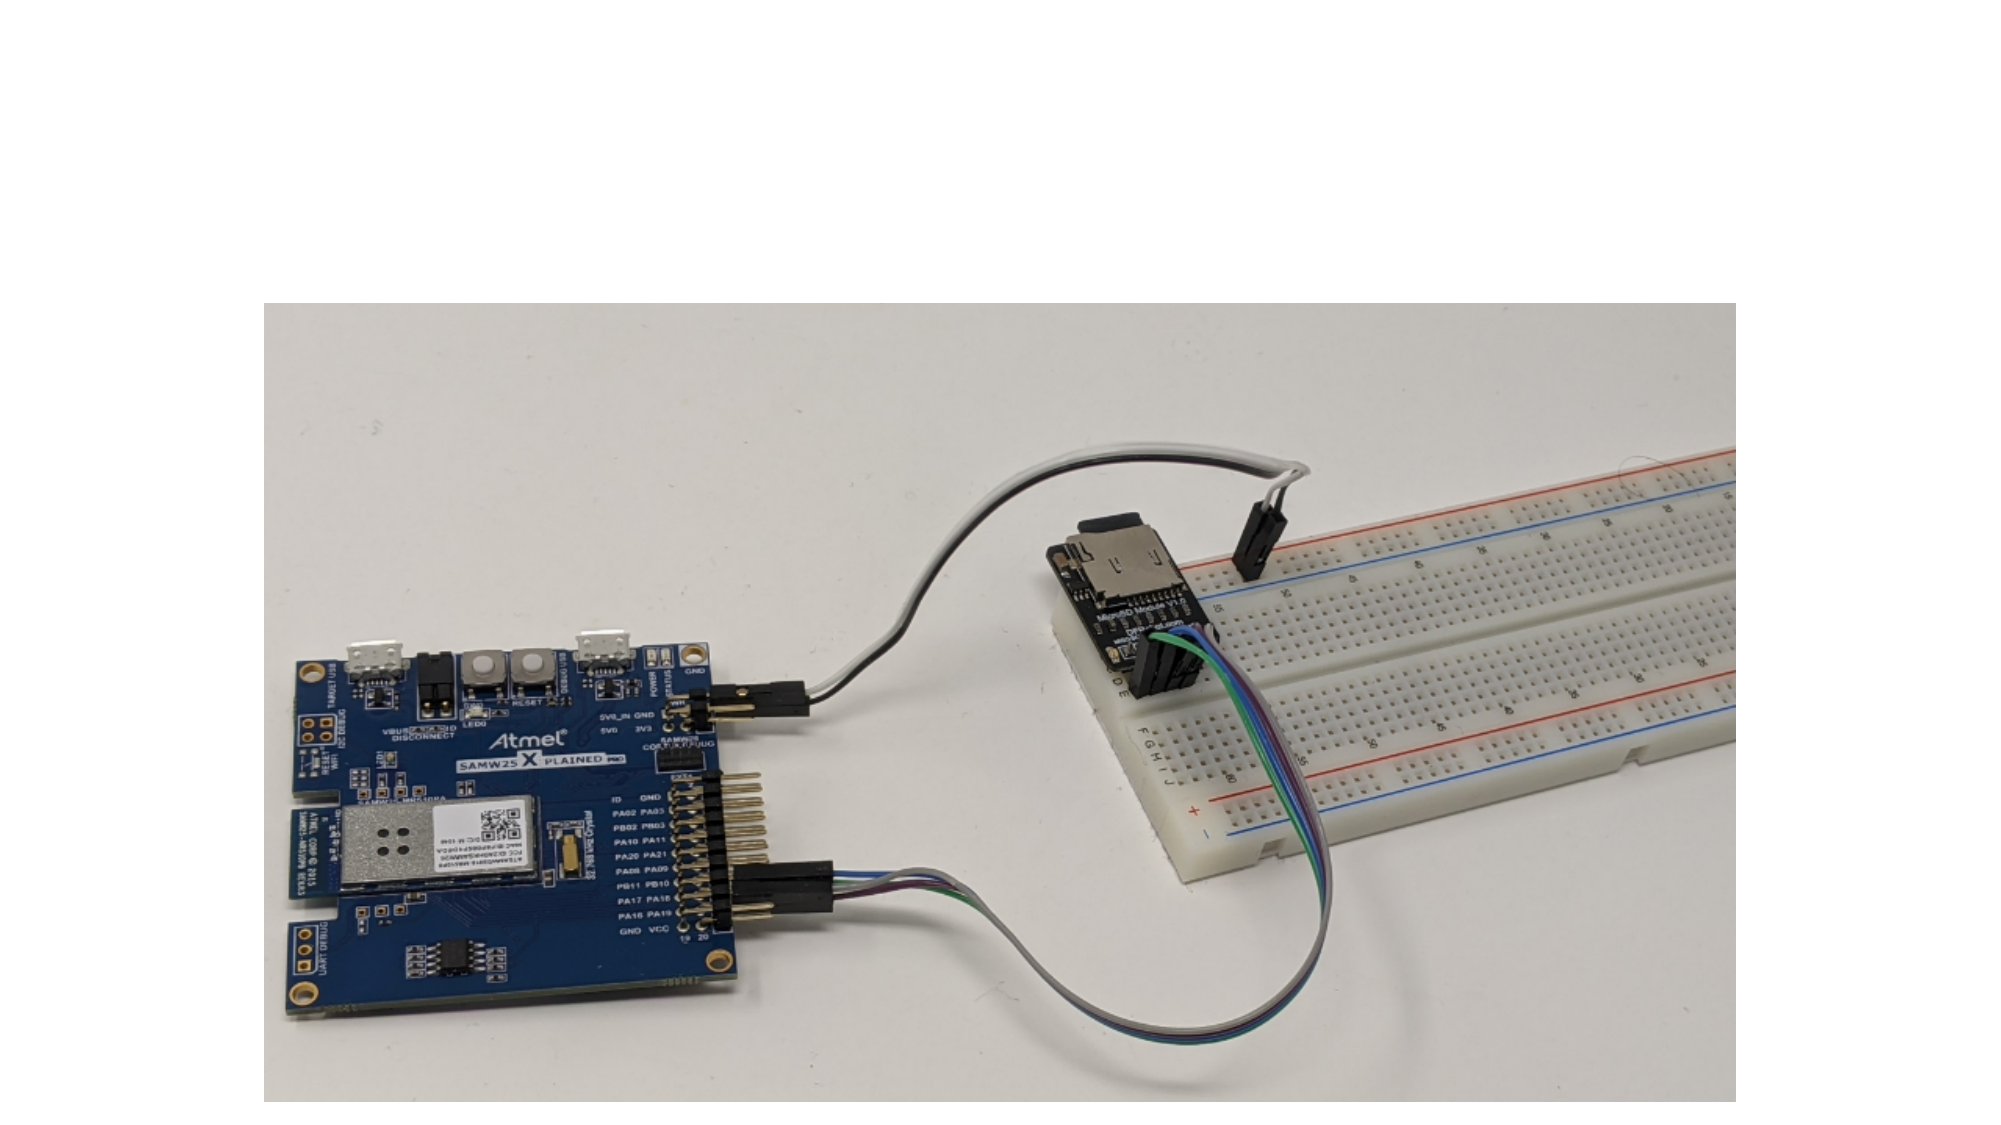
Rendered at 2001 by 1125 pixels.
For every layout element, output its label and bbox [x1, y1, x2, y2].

picture [264, 302, 1736, 1102]
